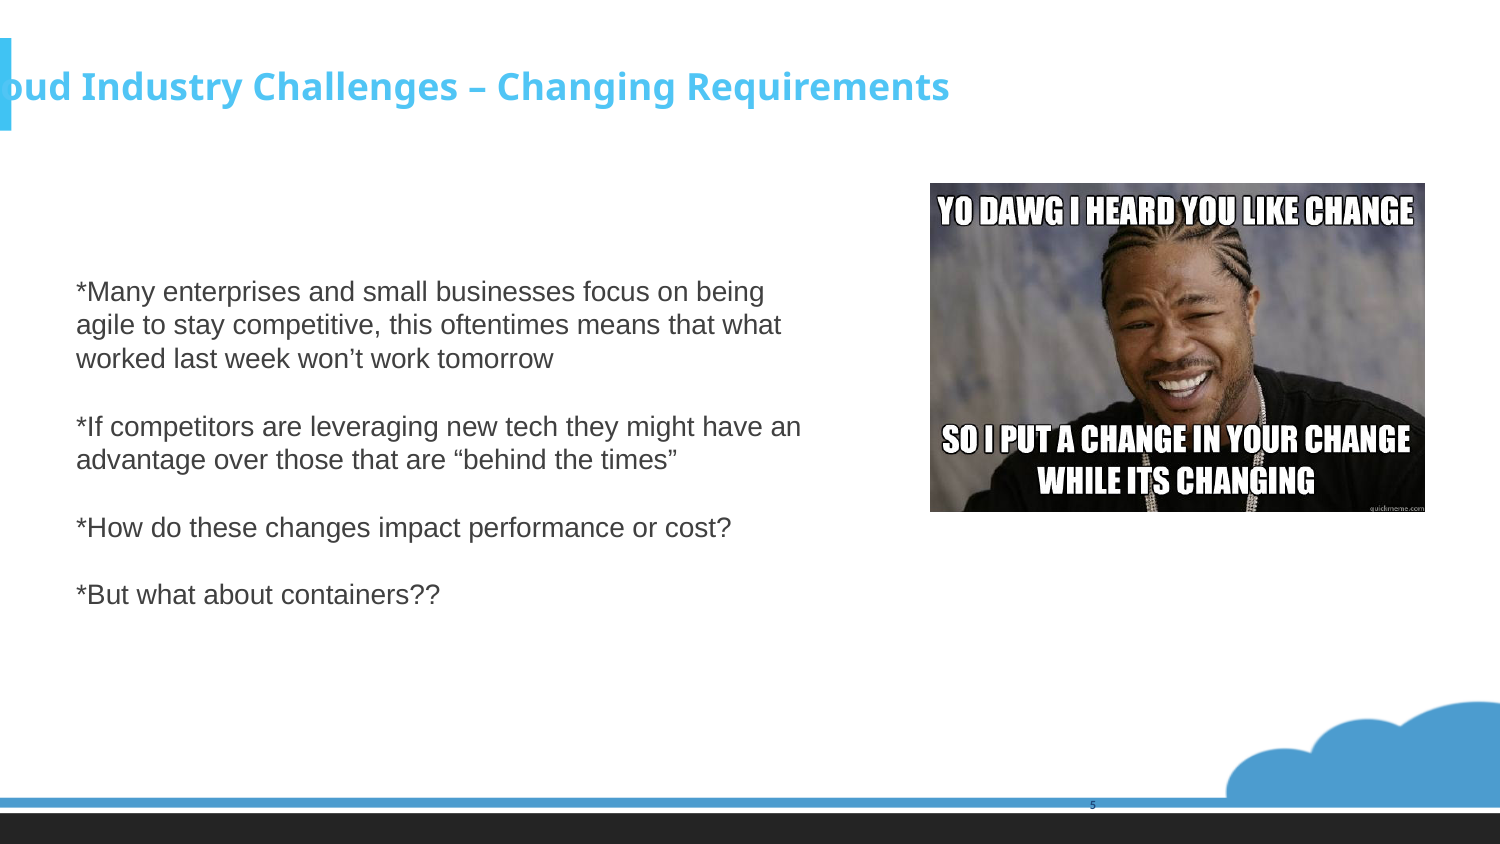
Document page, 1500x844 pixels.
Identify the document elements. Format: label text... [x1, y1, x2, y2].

picture [0, 0, 1500, 844]
text_box *Many enterprises and small businesses focus on being agile to stay competitive, this oftentimes means that what worked last week won’t work tomorrow *If competitors are leveraging new tech they might have an advantage over those that are “behind the times” *How do these changes impact performance or cost? *But what about containers?? [61, 265, 825, 618]
text_box Cloud Industry Challenges – Changing Requirements [0, 55, 967, 116]
text_box [0, 116, 14, 133]
text_box [0, 36, 14, 55]
slide_number 5 [1074, 782, 1425, 827]
